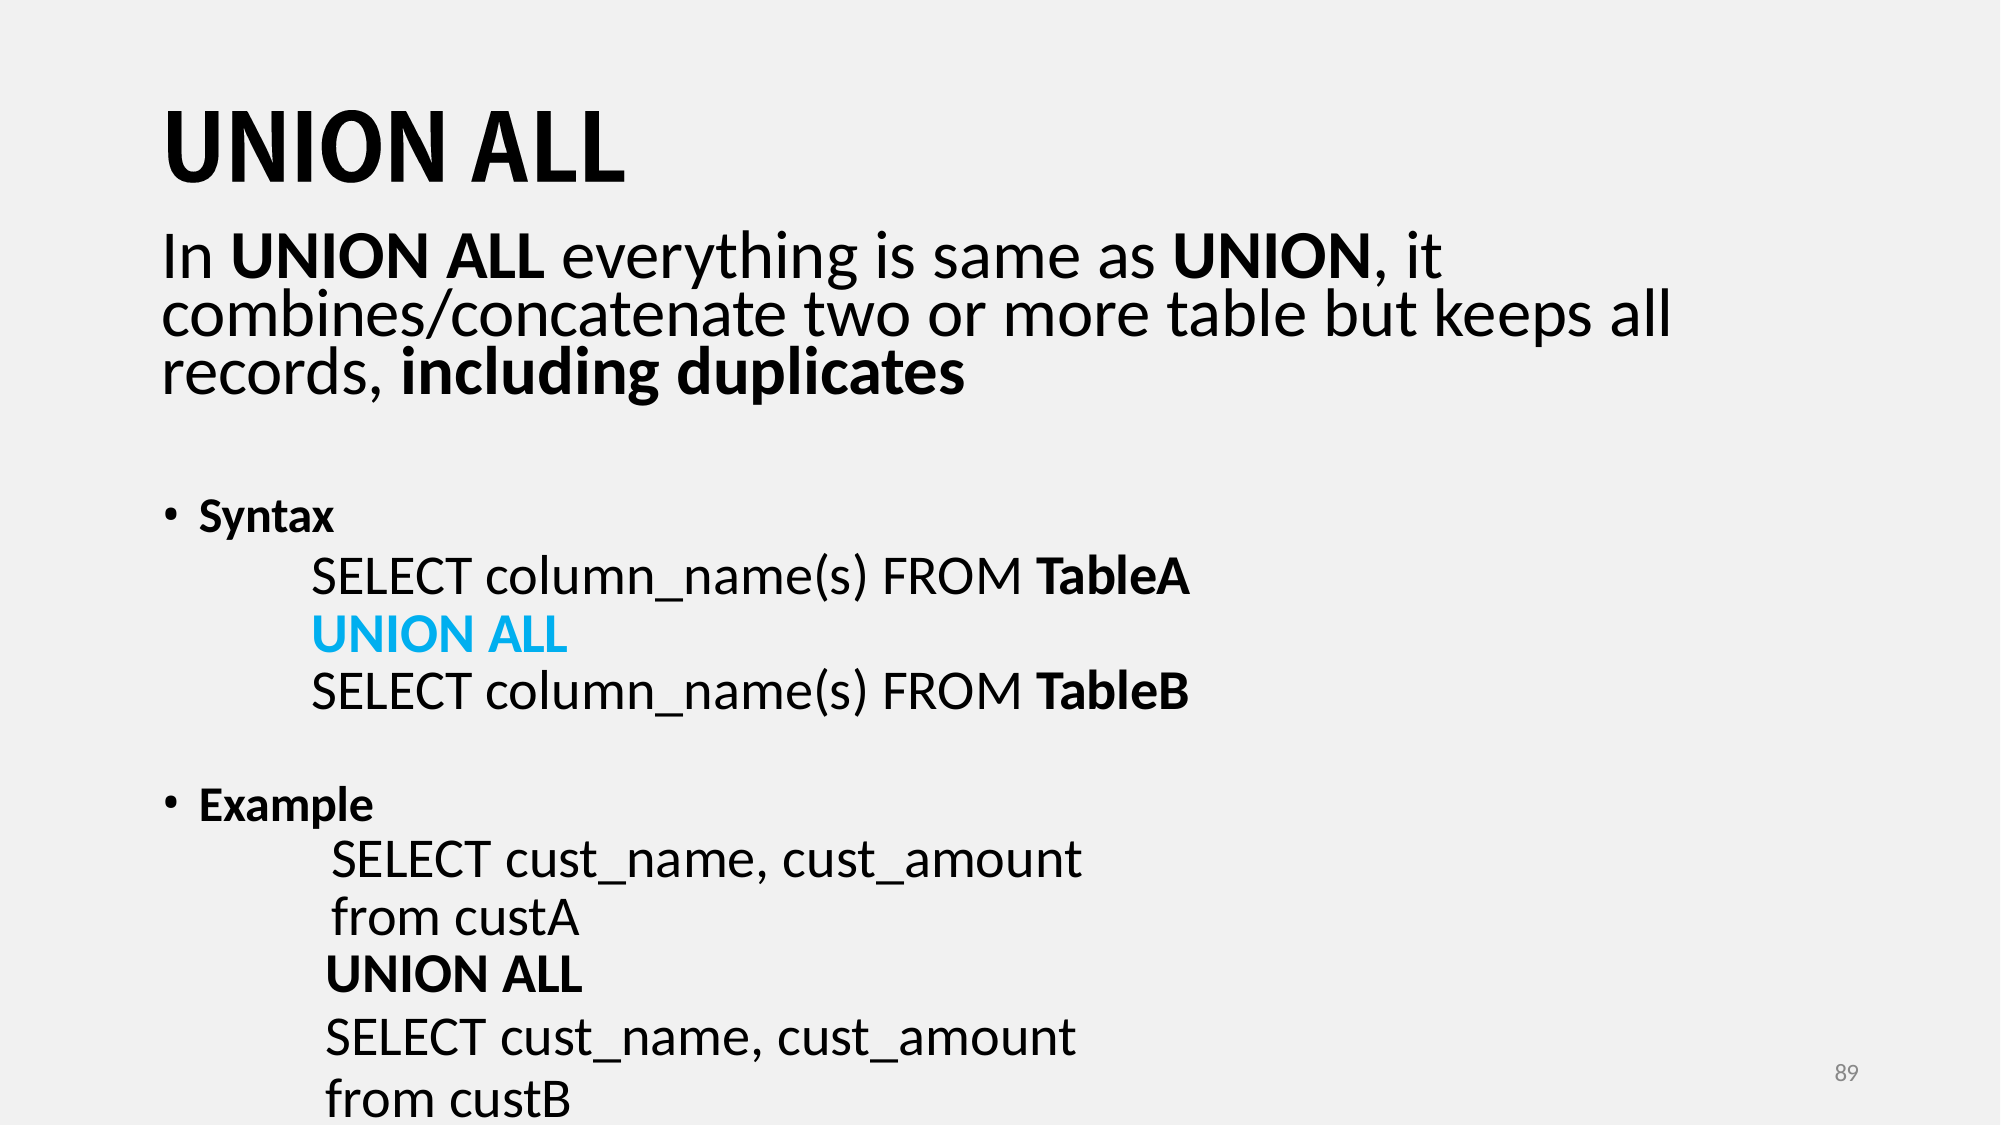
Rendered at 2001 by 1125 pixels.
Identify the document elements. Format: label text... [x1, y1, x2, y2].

picture [161, 92, 678, 209]
slide_number 89 [1802, 1060, 1863, 1100]
text_box Syntax SELECT column_name(s) FROM TableA UNION ALL SELECT column_name(s) FROM TableB Example SELECT cust_name, cust_amount from custA UNION ALL SELECT cust_name, cust_amount from custB [159, 485, 1347, 1125]
title In UNION ALL everything is same as UNION, it combines/concatenate two or more table but keeps all records, including duplicates [159, 205, 1688, 421]
